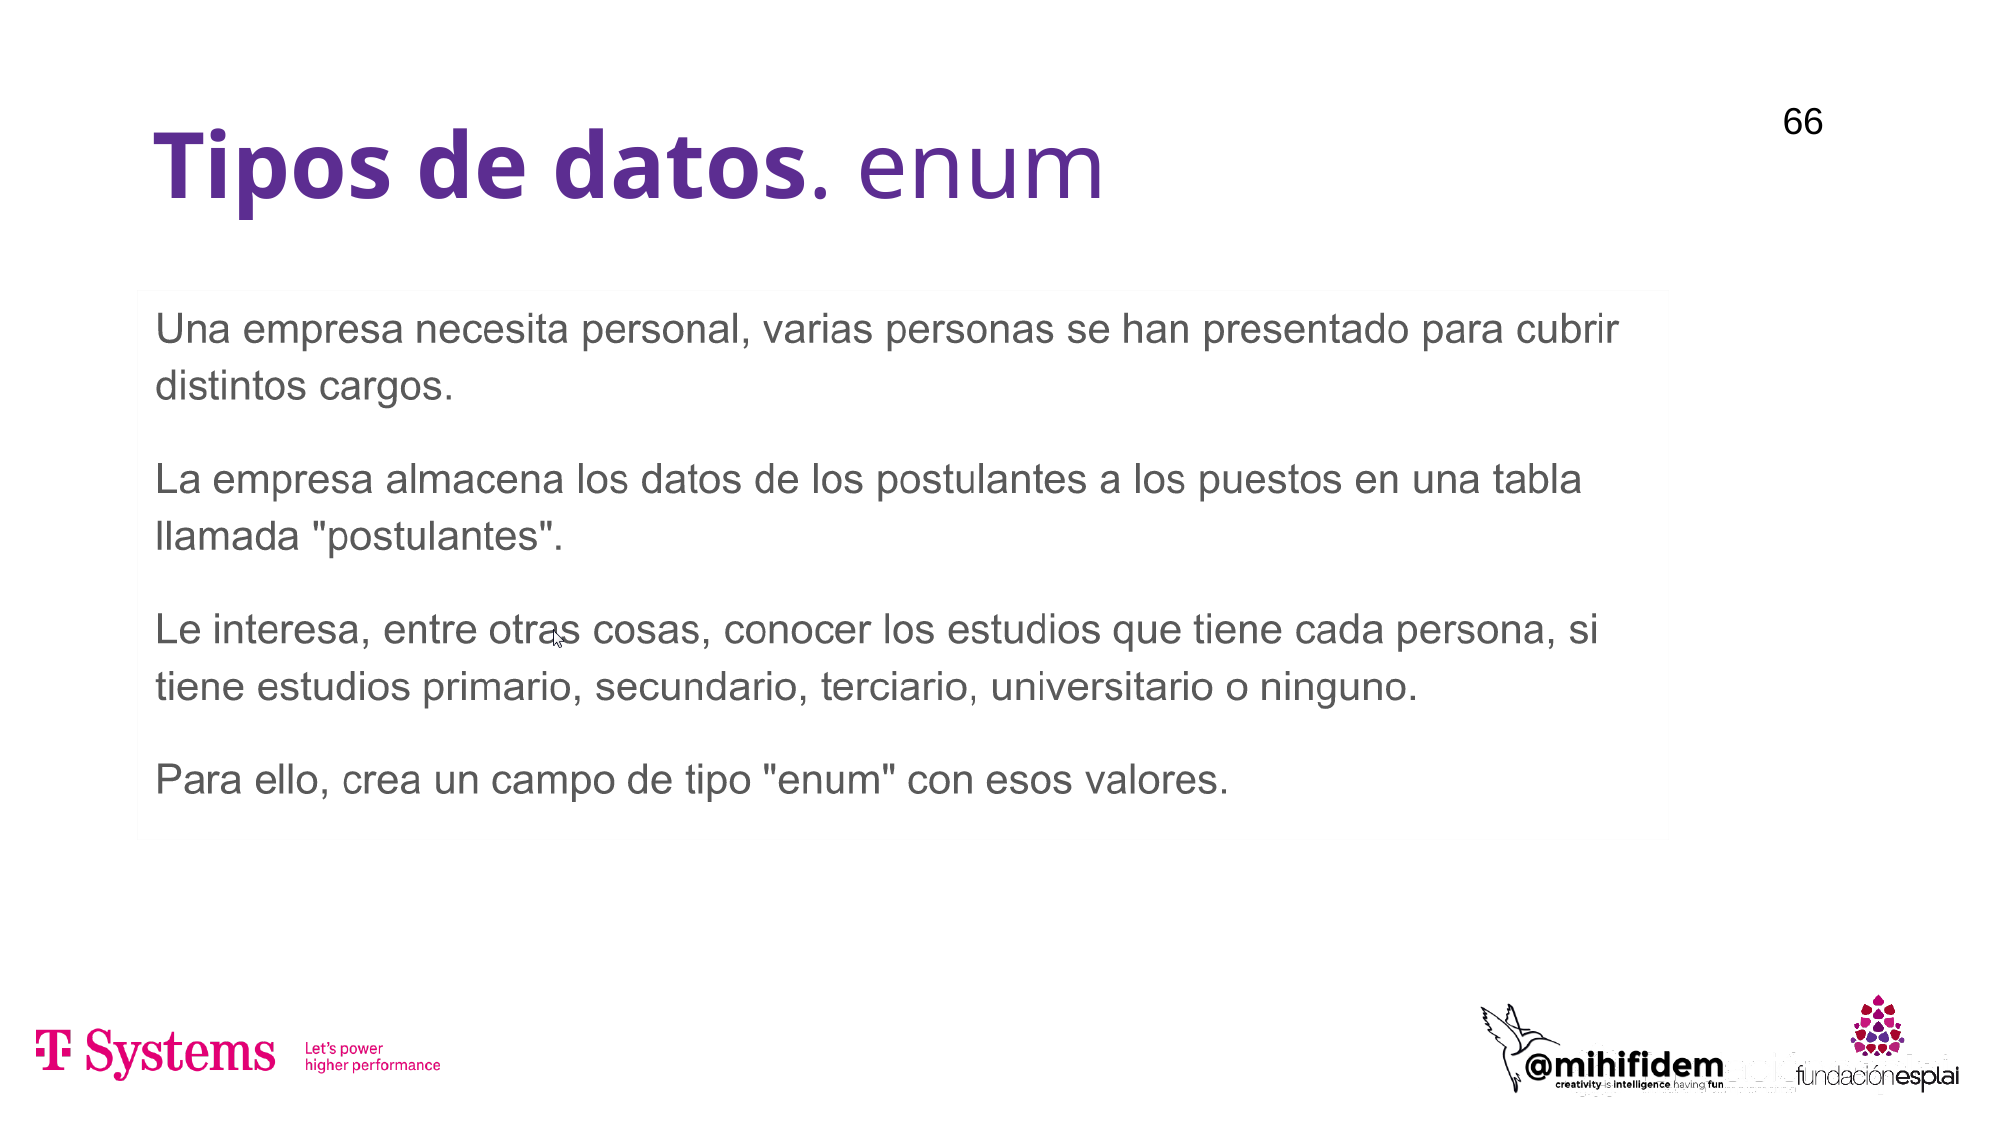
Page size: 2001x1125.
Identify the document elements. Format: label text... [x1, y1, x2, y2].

picture [137, 290, 1670, 840]
picture [1472, 986, 1965, 1103]
picture [36, 1027, 440, 1081]
text_box 66 [1767, 89, 1863, 150]
text_box Tipos de datos. enum [137, 59, 1863, 278]
